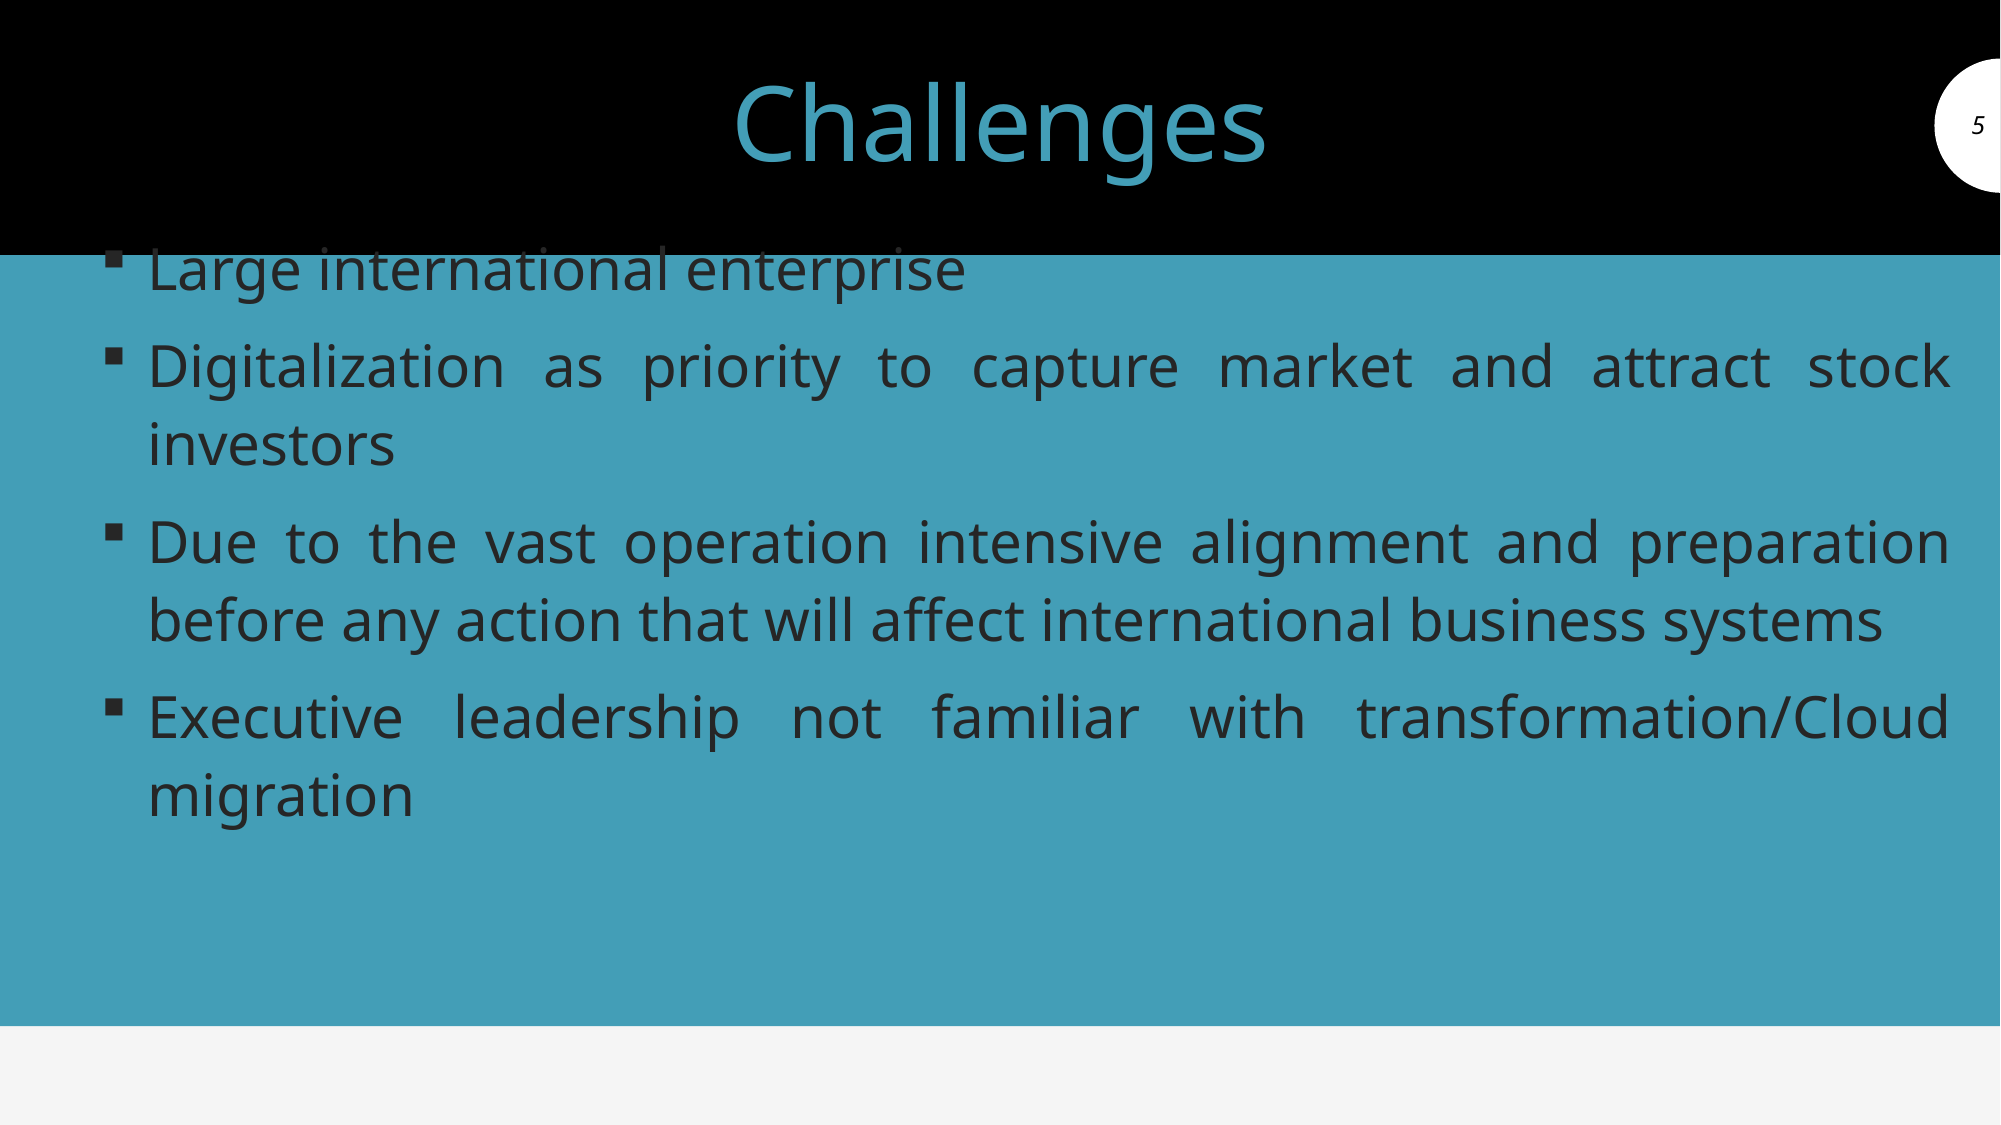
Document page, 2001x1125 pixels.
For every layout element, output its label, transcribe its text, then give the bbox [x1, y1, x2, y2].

list Large international enterprise Digitalization as priority to capture market and attract stock investors Due to the vast operation intensive alignment and preparation before any action that will affect international business systems Executive leadership not familiar with transformation/Cloud migration [85, 343, 1967, 1056]
slide_number 5 [1933, 96, 2000, 157]
title Challenges [125, 46, 1877, 211]
